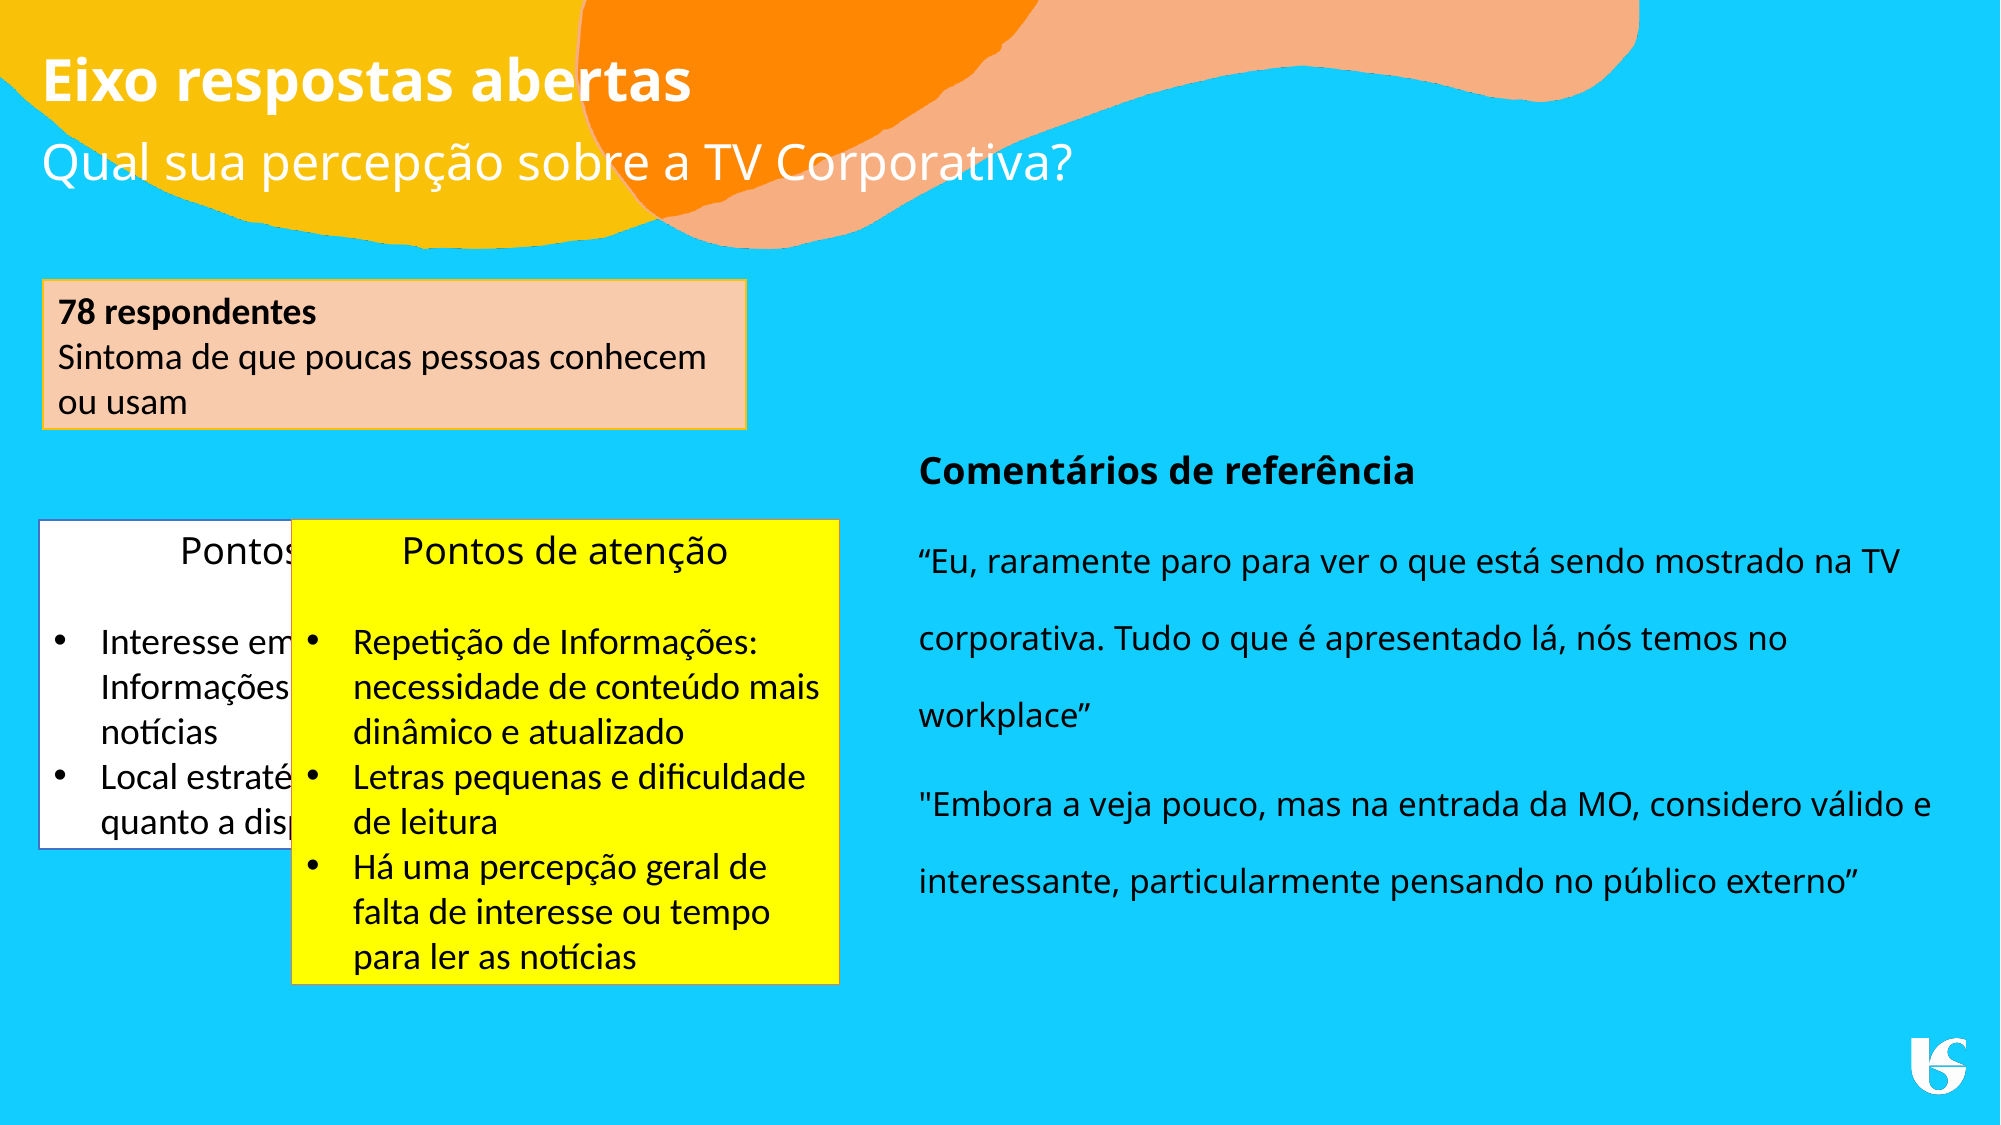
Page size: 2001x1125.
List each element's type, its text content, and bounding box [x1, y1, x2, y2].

text_box Comentários de referência “Eu, raramente paro para ver o que está sendo mostrado na TV corporativa. Tudo o que é apresentado lá, nós temos no workplace” "Embora a veja pouco, mas na entrada da MO, considero válido e interessante, particularmente pensando no público externo” [901, 407, 1961, 996]
picture [167, 191, 926, 248]
text_box Eixo respostas abertas Qual sua percepção sobre a TV Corporativa? [38, 25, 1809, 191]
picture [1912, 1039, 1965, 1094]
text_box 78 respondentes Sintoma de que poucas pessoas conhecem ou usam [42, 279, 747, 430]
text_box Pontos positivos Interesse em algumas Informações, principalmente notícias Local estratégico: há elogios quanto a disposição [38, 519, 291, 850]
text_box Pontos de atenção Repetição de Informações: necessidade de conteúdo mais dinâmico e atualizado Letras pequenas e dificuldade de leitura Há uma percepção geral de falta de interesse ou tempo para ler as notícias [291, 519, 840, 985]
picture [0, 0, 1639, 108]
